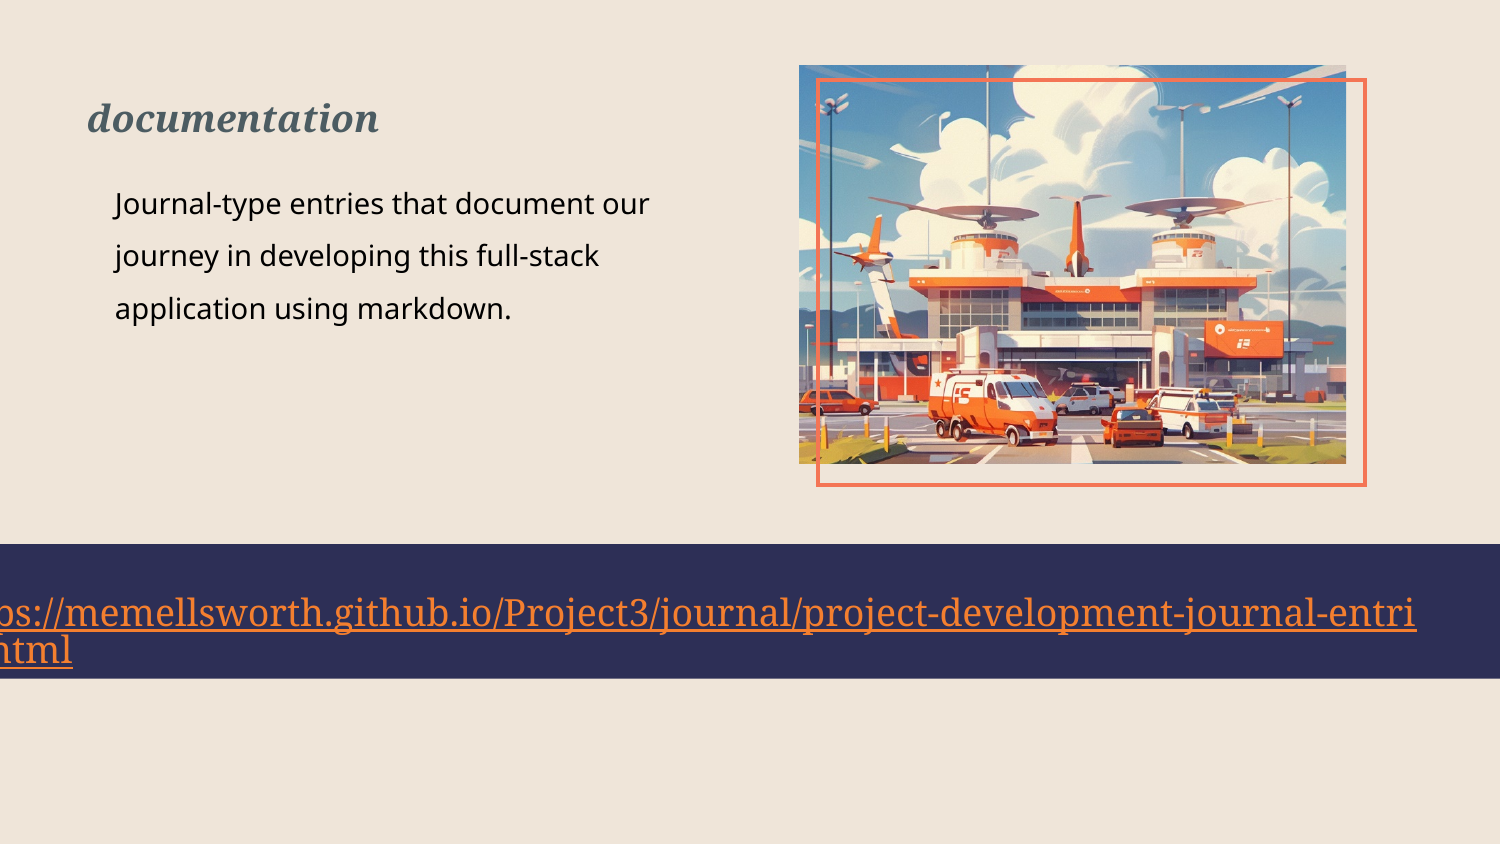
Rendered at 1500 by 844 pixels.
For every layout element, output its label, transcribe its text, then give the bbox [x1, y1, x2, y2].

text_box [0, 542, 1500, 681]
text_box documentation [71, 87, 645, 148]
text_box https://memellsworth.github.io/Project3/journal/project-development-journal-entries.html [0, 581, 1436, 647]
text_box Journal-type entries that document our journey in developing this full-stack application using markdown. [100, 160, 726, 333]
picture [798, 65, 1347, 464]
text_box [816, 78, 1367, 487]
